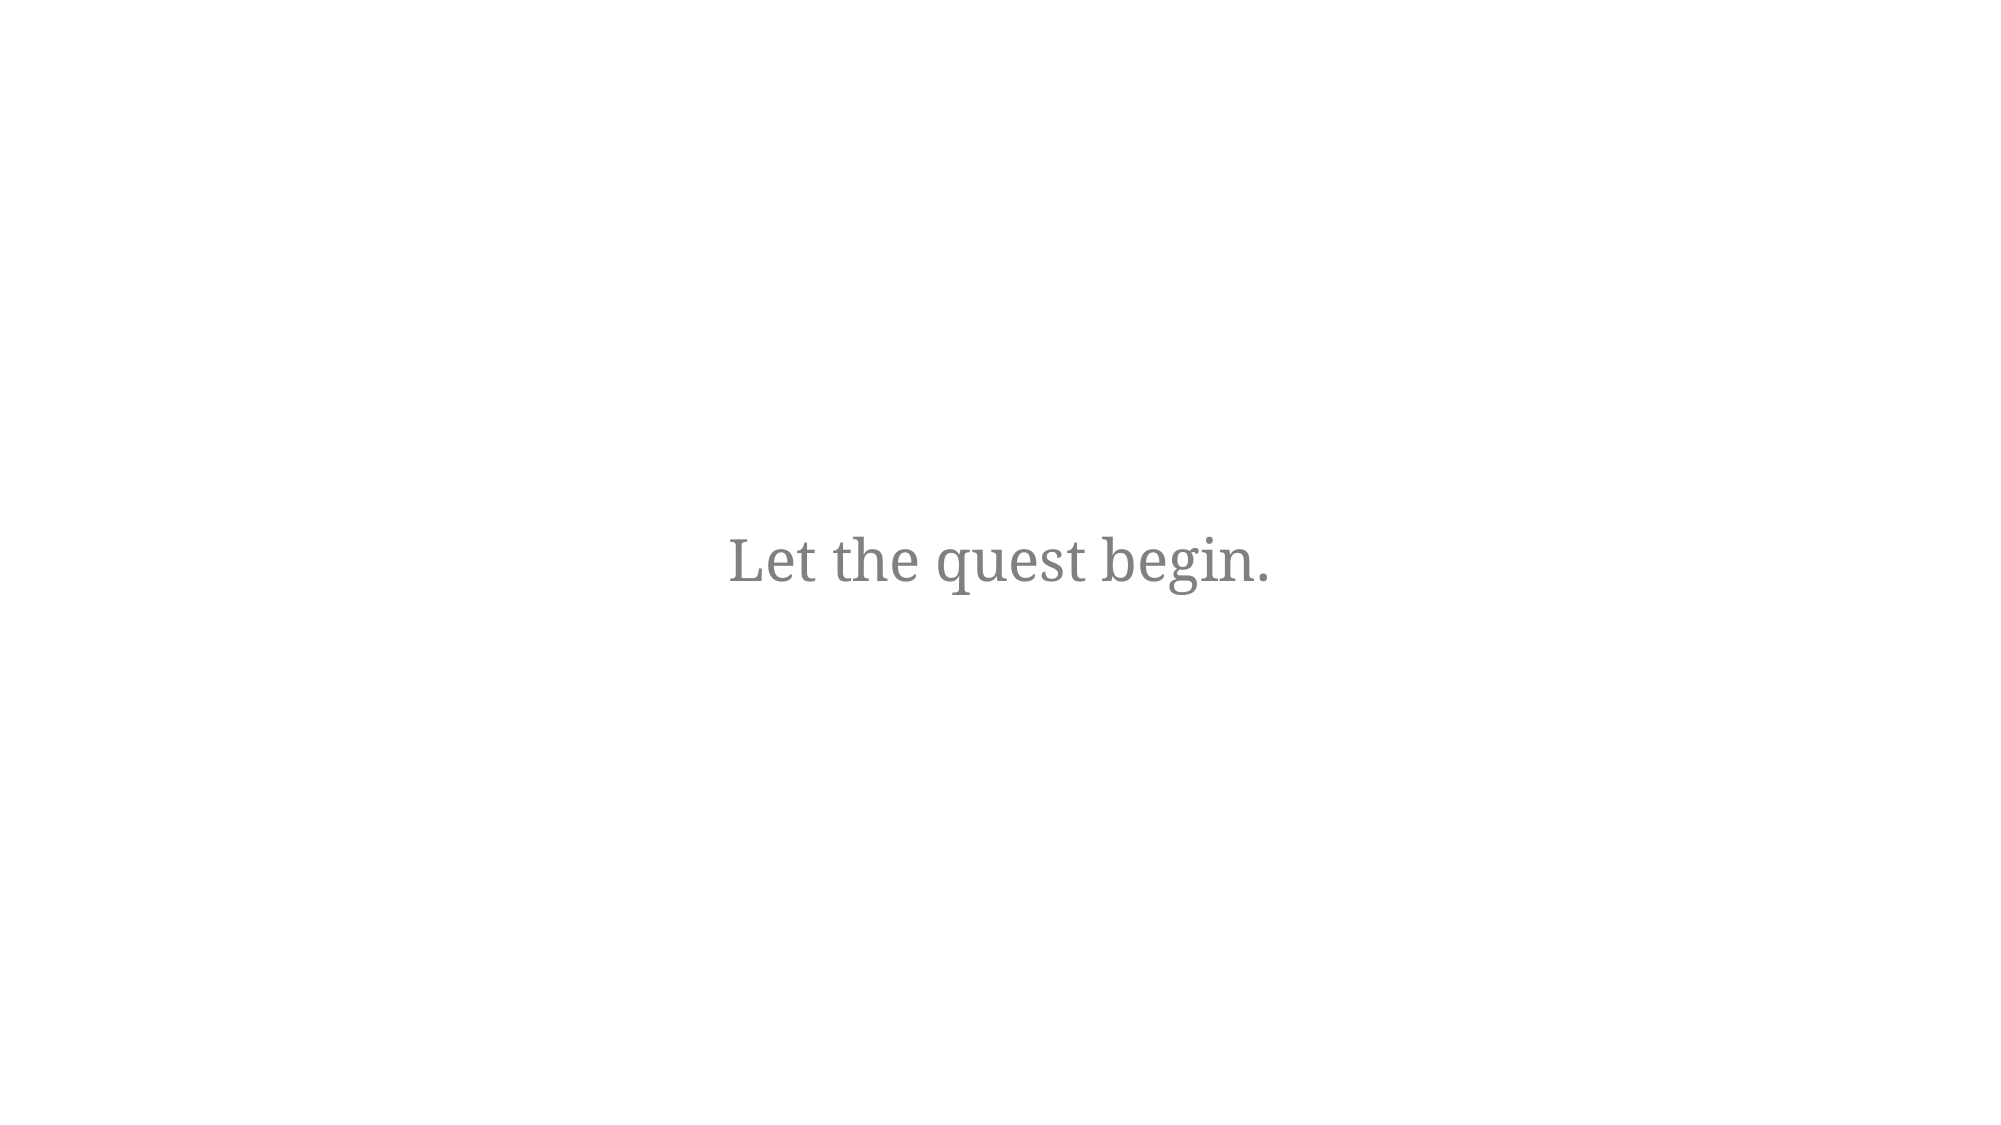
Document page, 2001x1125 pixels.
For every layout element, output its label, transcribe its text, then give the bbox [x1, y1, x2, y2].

title Let the quest begin. [137, 13, 1863, 1112]
